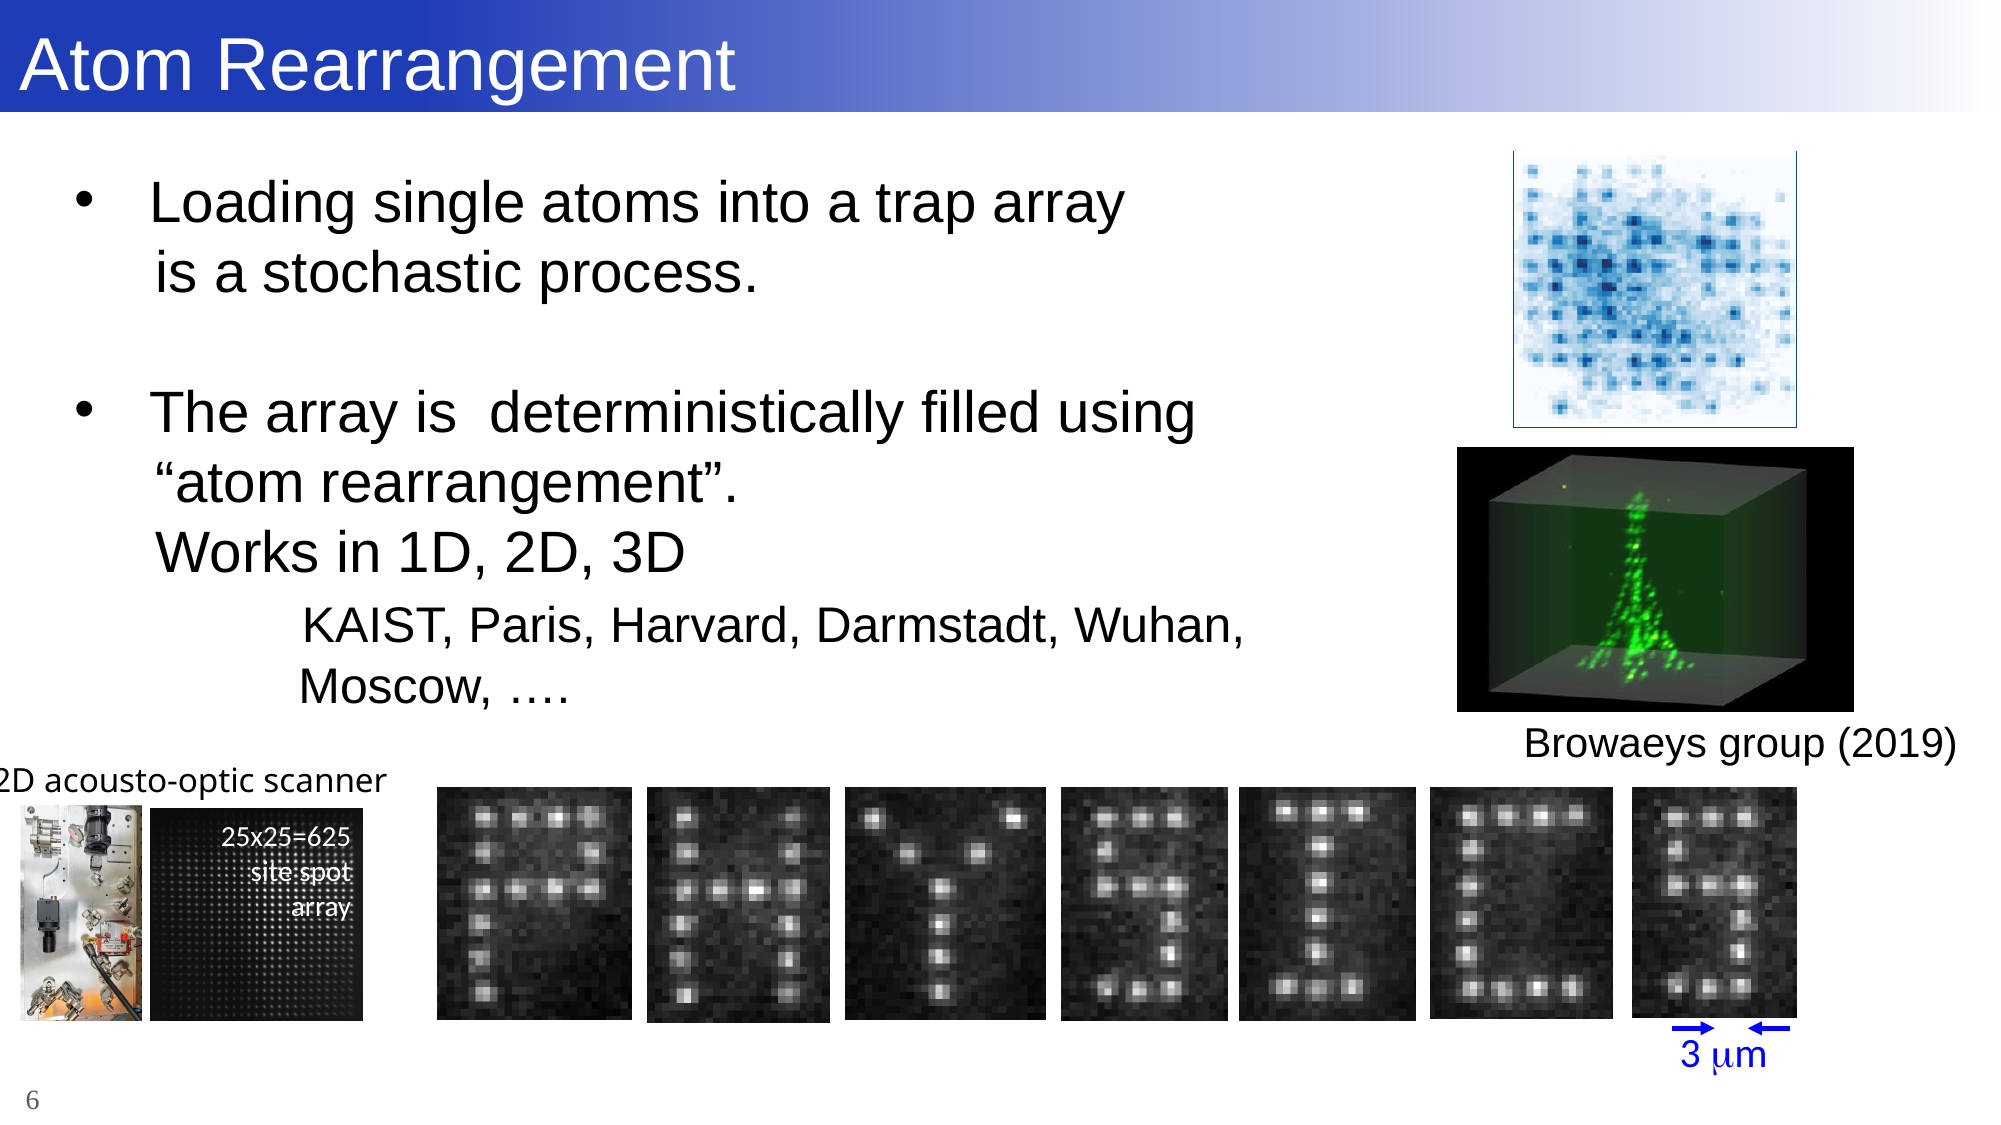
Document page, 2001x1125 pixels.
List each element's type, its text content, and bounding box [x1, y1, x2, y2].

text_box Atom Rearrangement [19, 15, 1533, 106]
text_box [3, 752, 377, 1022]
picture [1511, 151, 1800, 431]
text_box Loading single atoms into a trap array is a stochastic process. The array is deterministically filled using “atom rearrangement”. Works in 1D, 2D, 3D KAIST, Paris, Harvard, Darmstadt, Wuhan, Moscow, …. [59, 156, 1366, 792]
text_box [1457, 447, 1985, 765]
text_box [437, 787, 1859, 1095]
